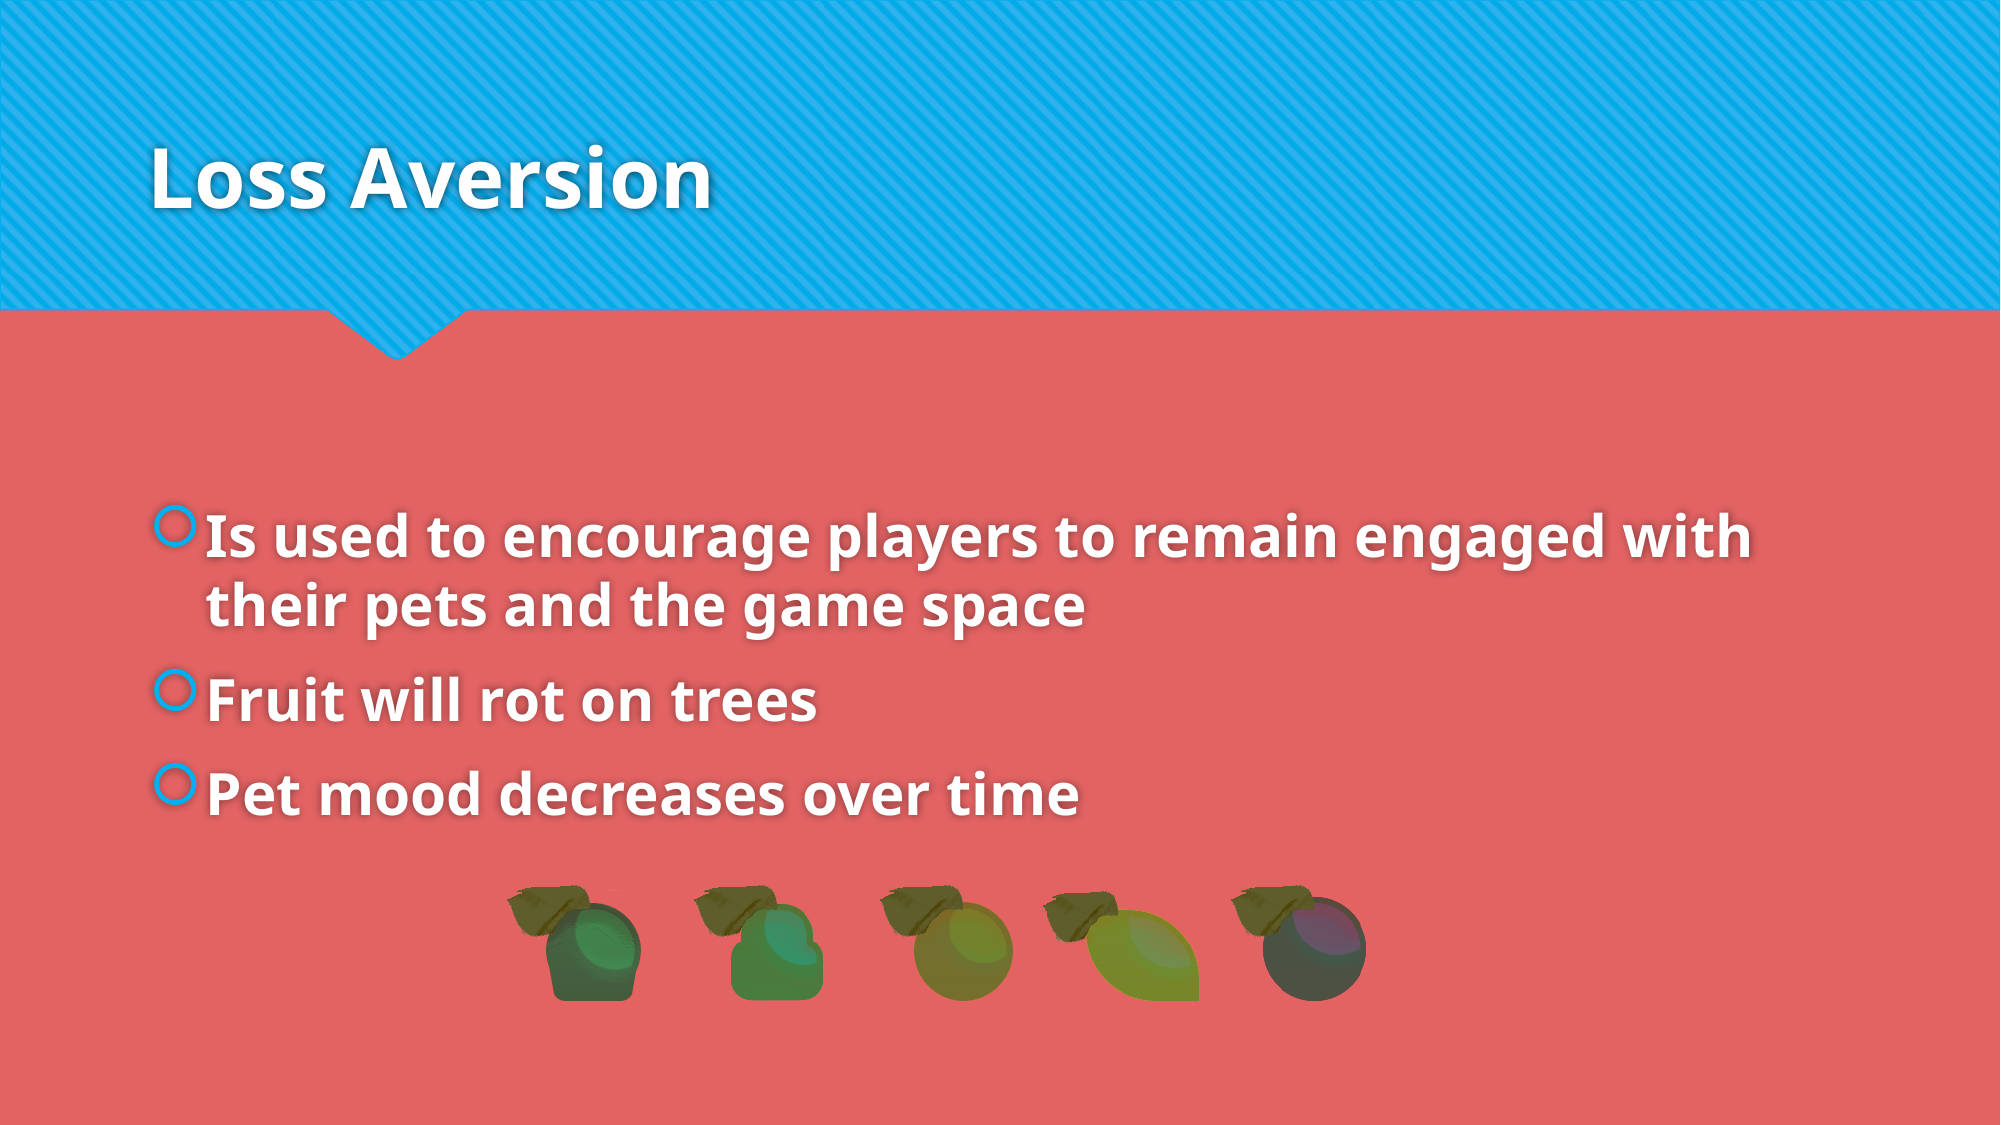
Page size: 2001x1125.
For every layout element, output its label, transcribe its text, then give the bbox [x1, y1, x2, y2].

picture [406, 662, 1521, 1125]
title Loss Aversion [132, 73, 1868, 233]
list Is used to encourage players to remain engaged with their pets and the game space Fruit will rot on trees Pet mood decreases over time [134, 364, 1866, 962]
